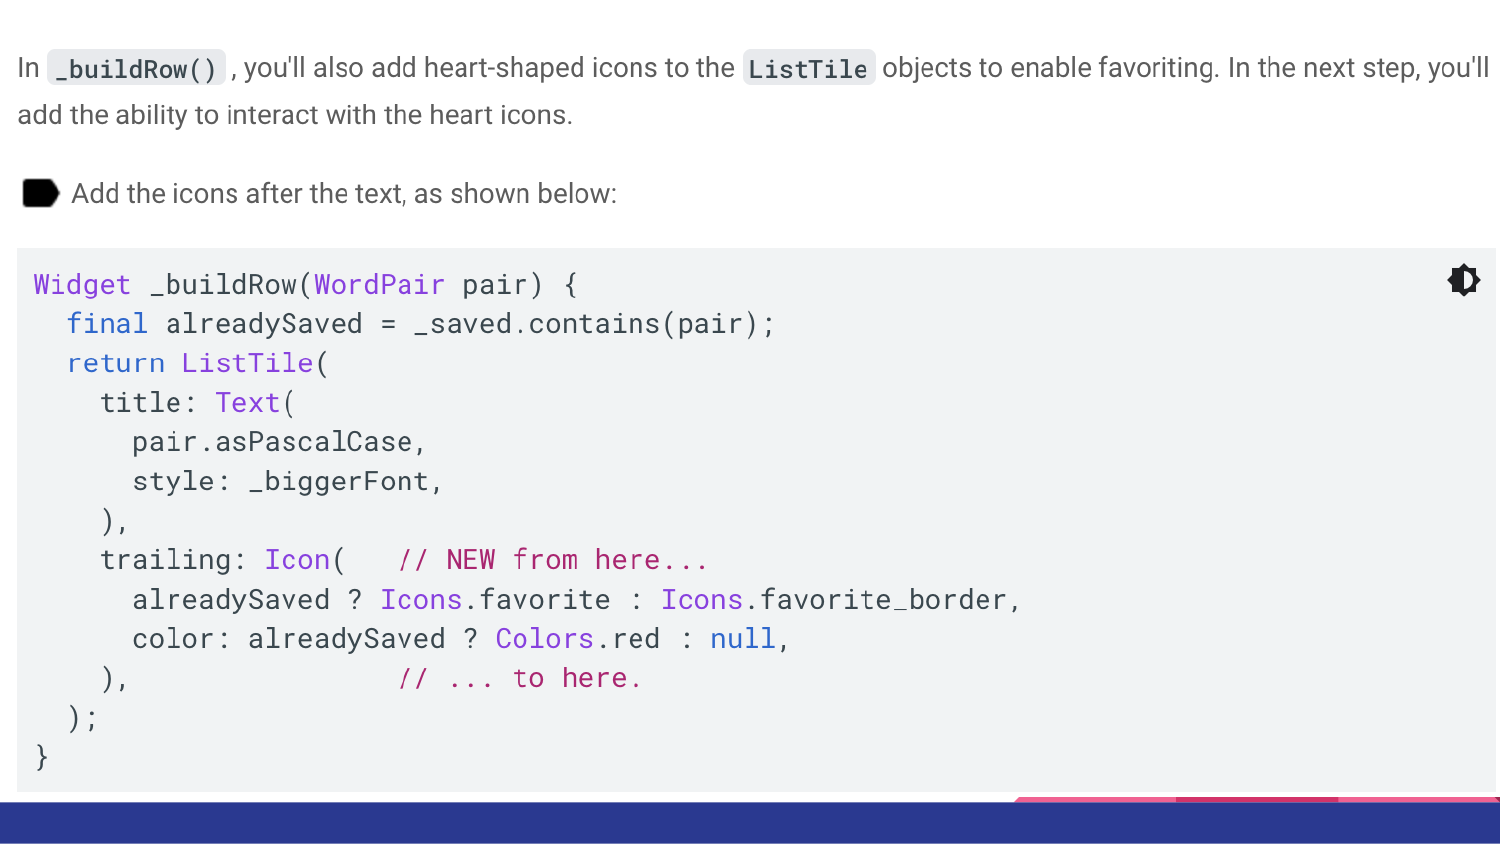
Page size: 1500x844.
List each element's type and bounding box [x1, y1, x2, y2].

picture [0, 47, 1500, 797]
